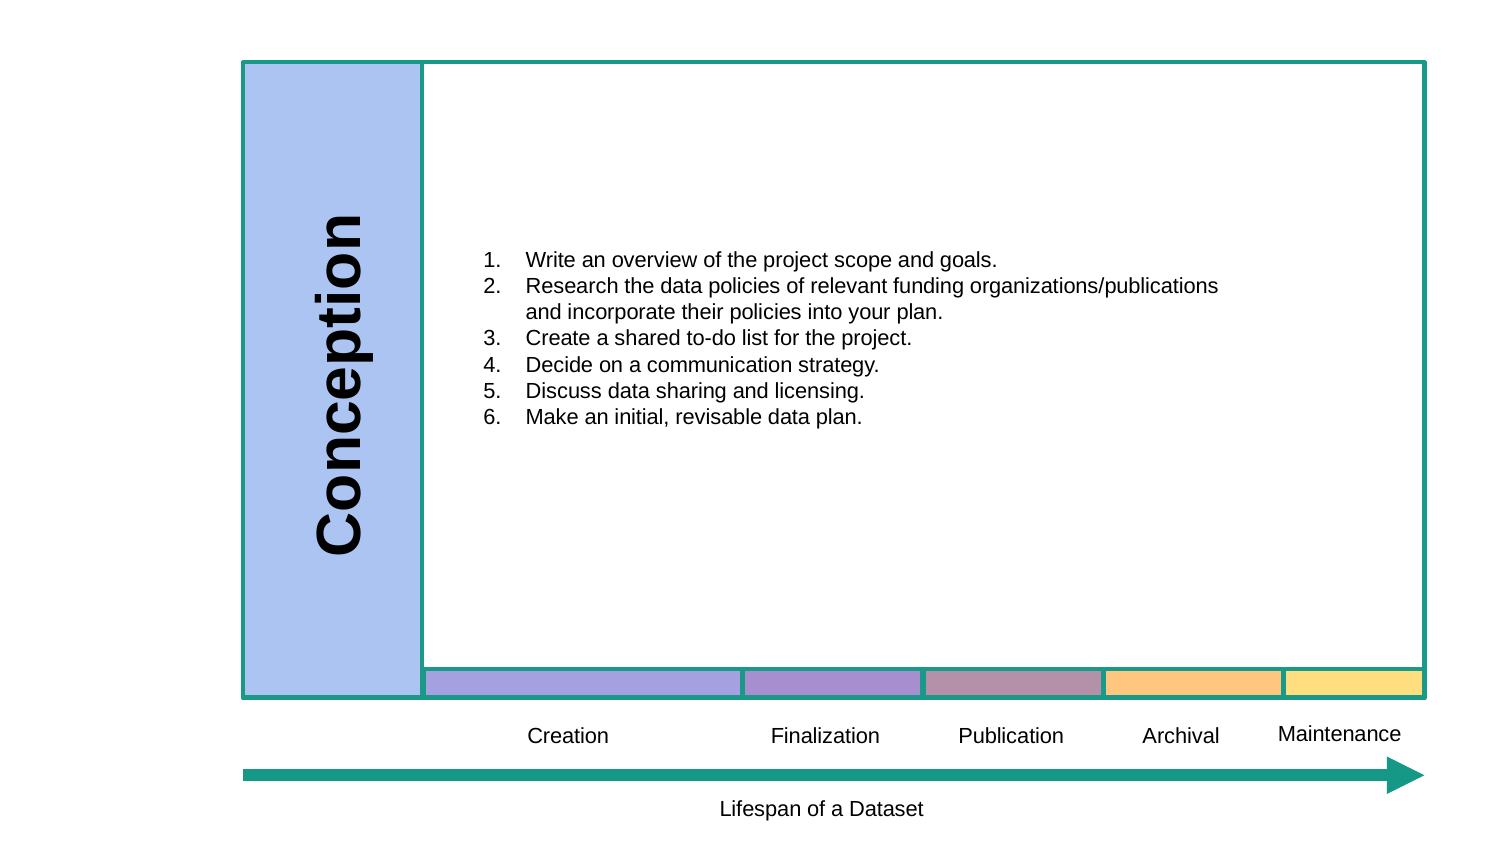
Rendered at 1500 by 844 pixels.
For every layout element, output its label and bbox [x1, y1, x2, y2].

text_box [242, 61, 1425, 830]
